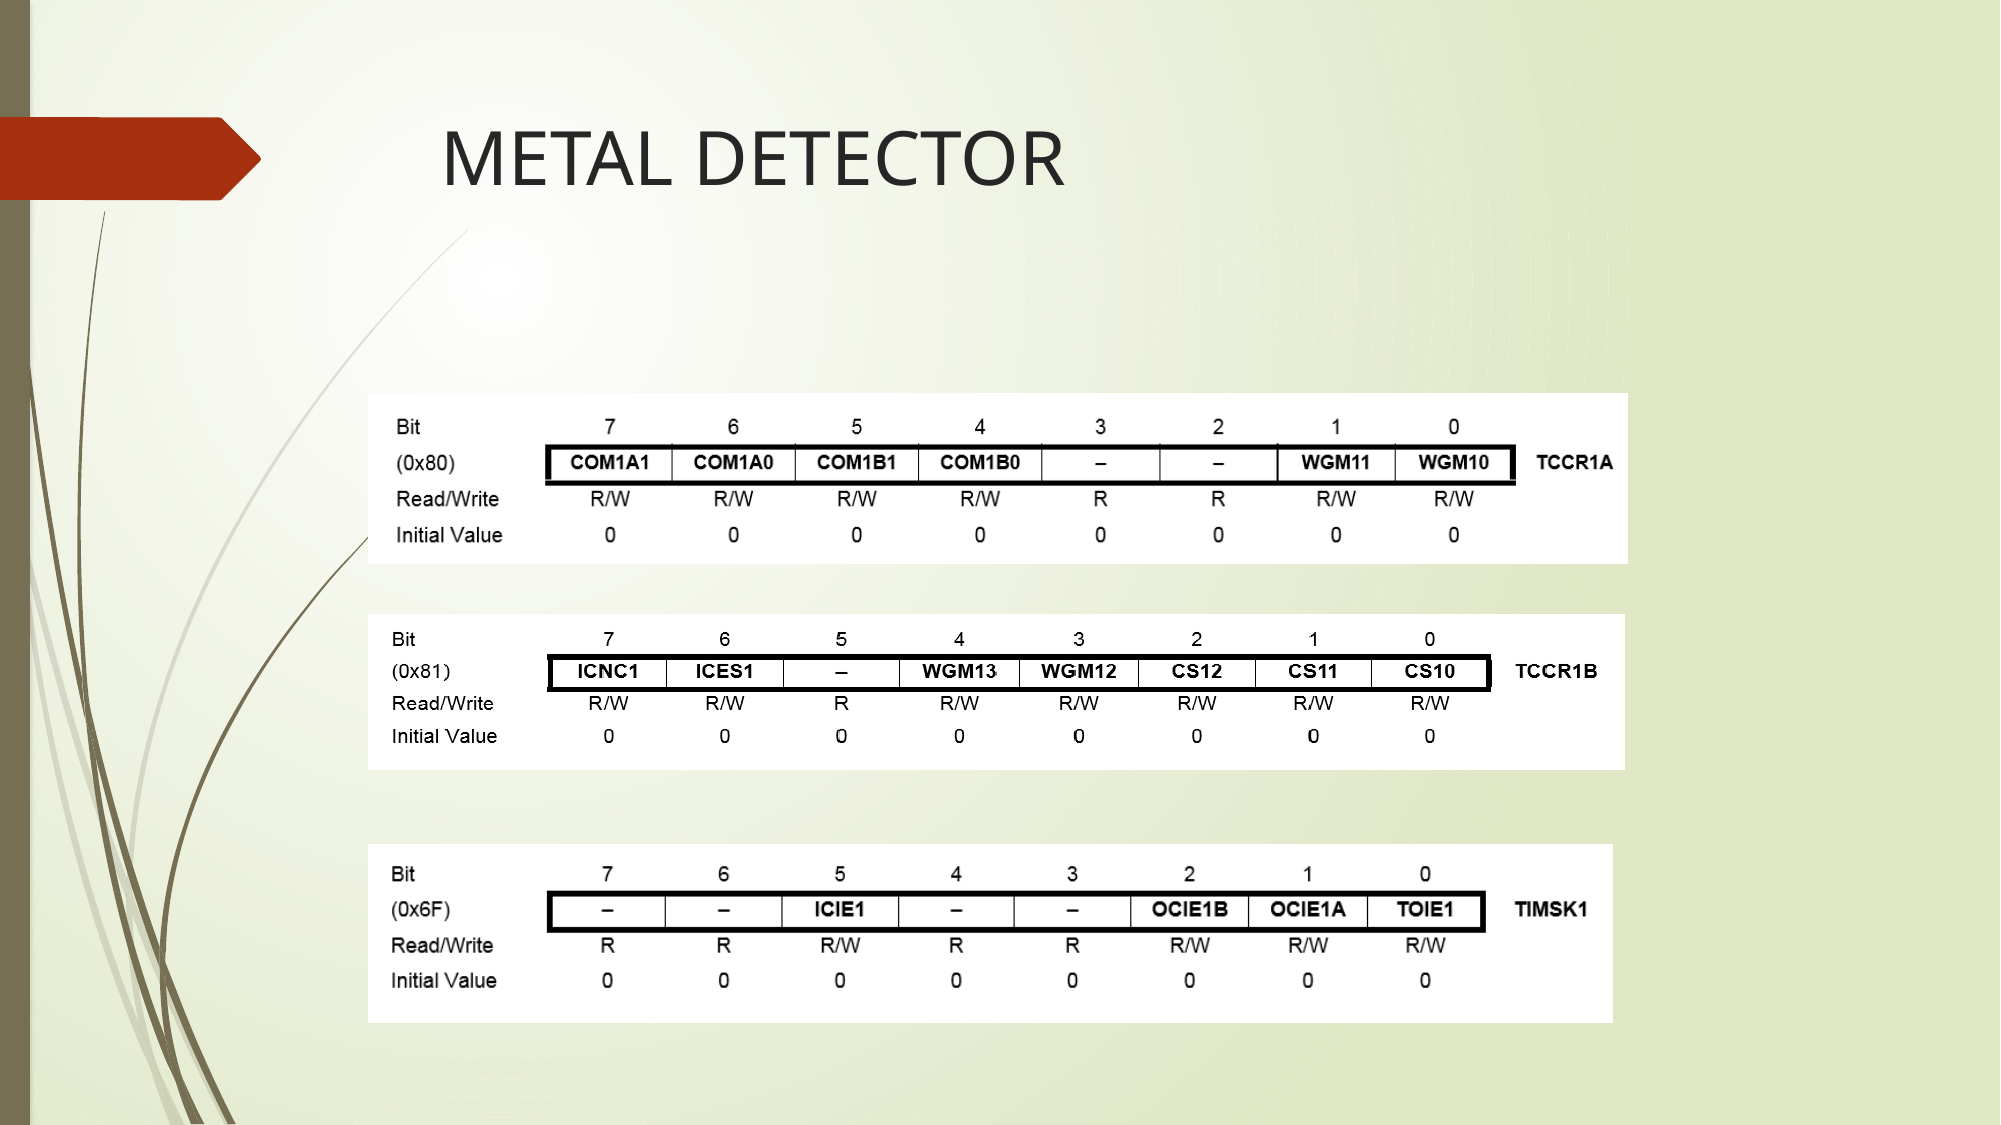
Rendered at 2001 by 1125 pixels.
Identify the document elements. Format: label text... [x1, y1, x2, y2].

title METAL DETECTOR [425, 102, 1888, 313]
picture [368, 393, 1628, 564]
picture [368, 844, 1613, 1023]
picture [368, 614, 1625, 771]
